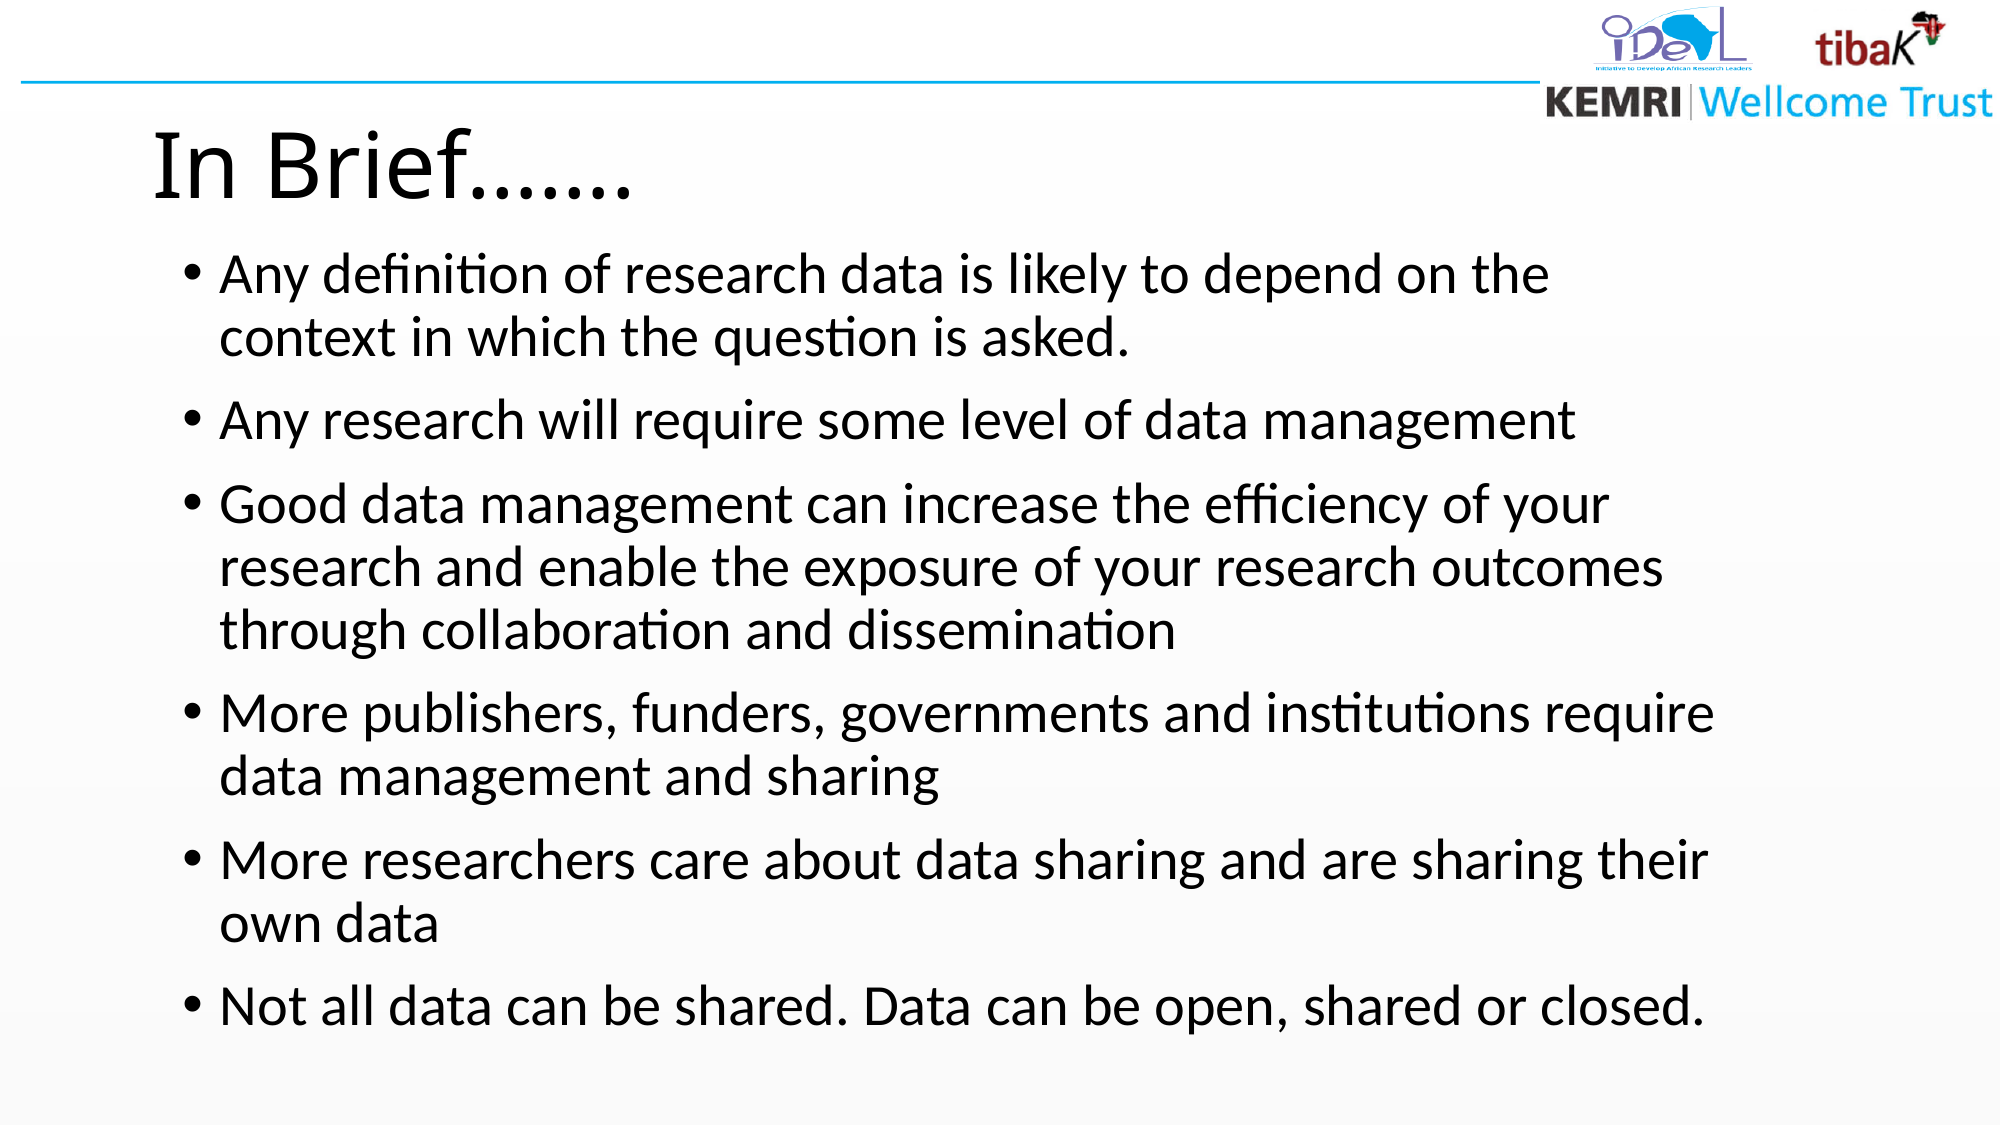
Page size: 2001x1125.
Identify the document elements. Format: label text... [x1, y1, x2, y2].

picture [1540, 0, 2000, 124]
list Any definition of research data is likely to depend on the context in which the question is asked. Any research will require some level of data management Good data management can increase the efficiency of your research and enable the exposure of your research outcomes through collaboration and dissemination More publishers, funders, governments and institutions require data management and sharing More researchers care about data sharing and are sharing their own data Not all data can be shared. Data can be open, shared or closed. [167, 235, 1741, 1103]
title In Brief……. [137, 59, 1863, 278]
